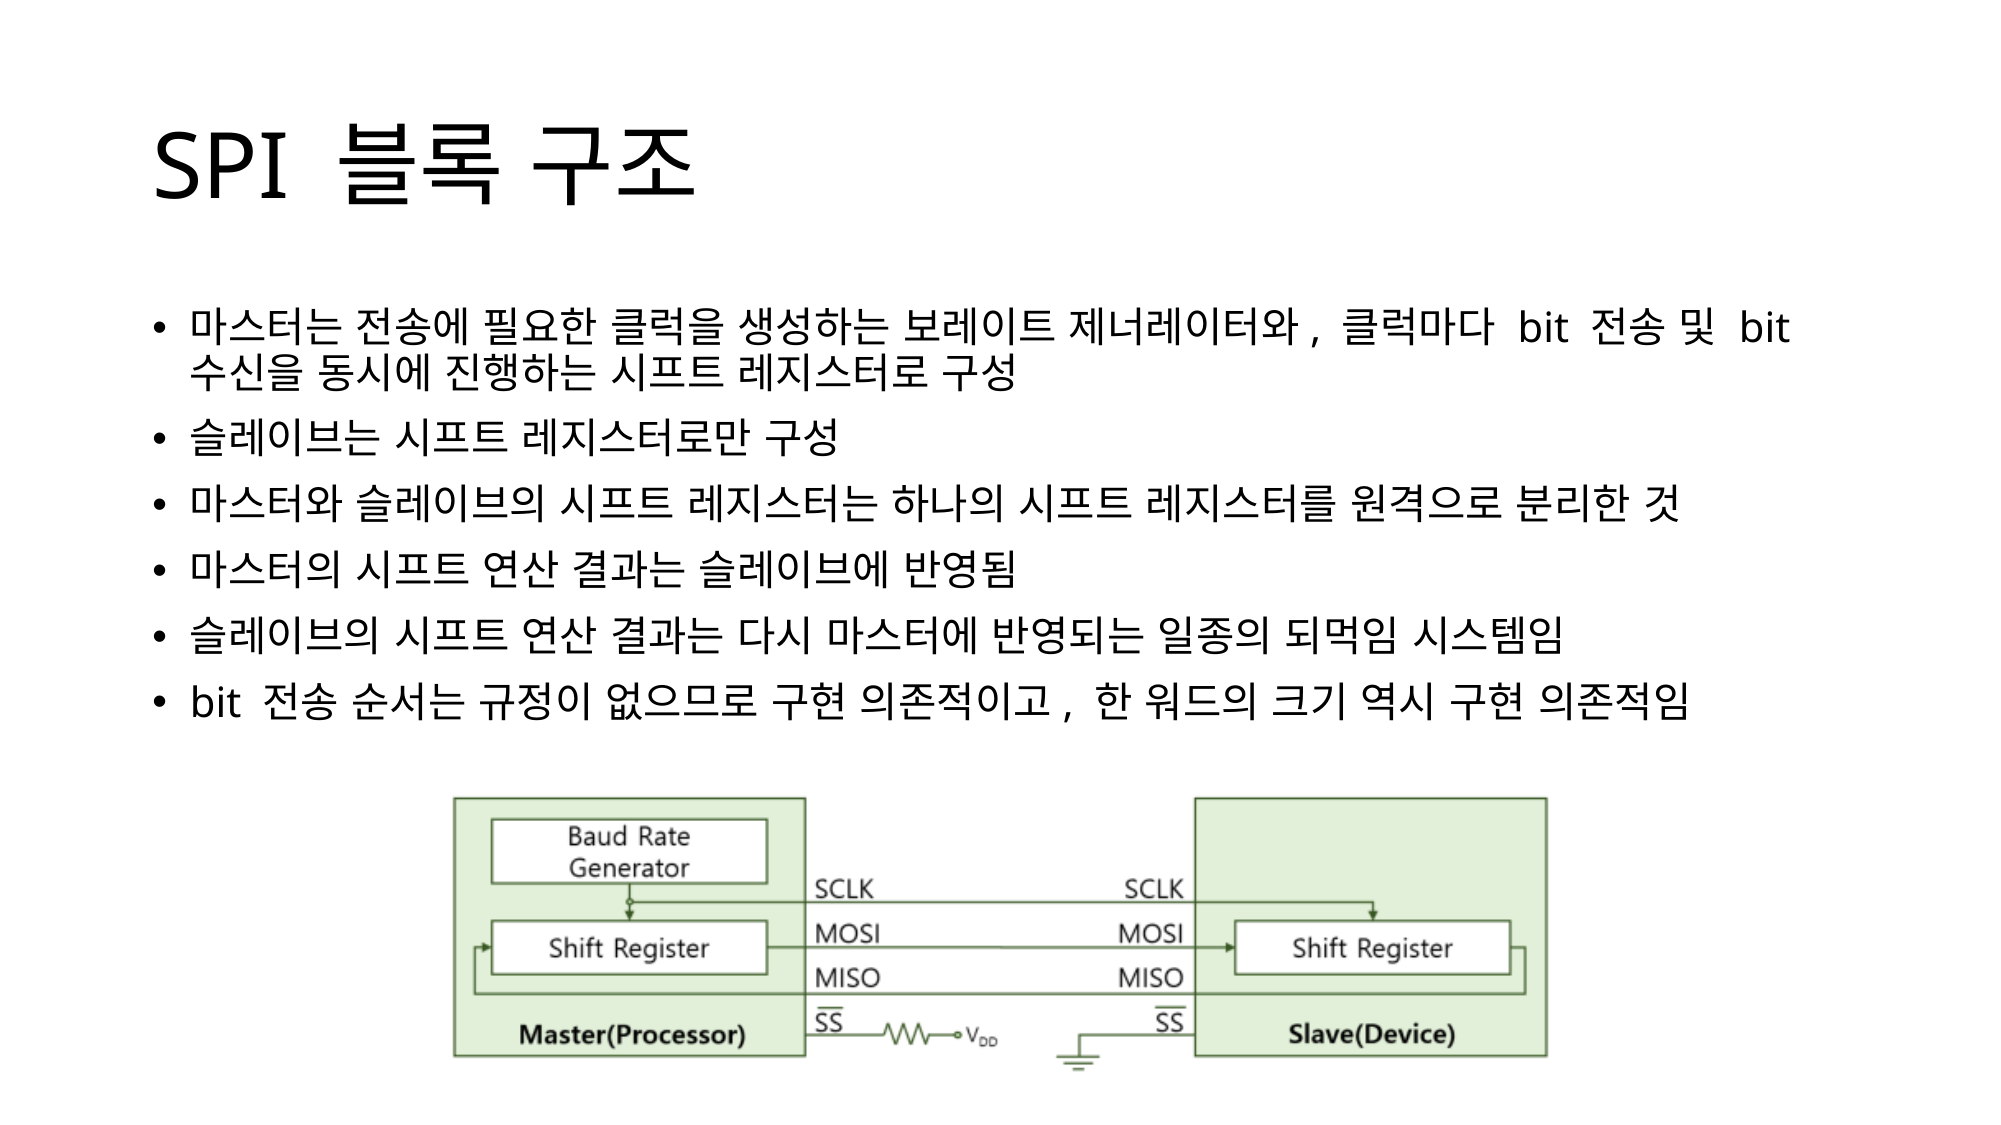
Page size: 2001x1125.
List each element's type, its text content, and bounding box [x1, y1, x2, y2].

picture [445, 788, 1555, 1083]
list 마스터는 전송에 필요한 클럭을 생성하는 보레이트 제너레이터와, 클럭마다 bit 전송 및 bit 수신을 동시에 진행하는 시프트 레지스터로 구성 슬레이브는 시프트 레지스터로만 구성 마스터와 슬레이브의 시프트 레지스터는 하나의 시프트 레지스터를 원격으로 분리한 것 마스터의 시프트 연산 결과는 슬레이브에 반영됨 슬레이브의 시프트 연산 결과는 다시 마스터에 반영되는 일종의 되먹임 시스템임 bit 전송 순서는 규정이 없으므로 구현 의존적이고, 한 워드의 크기 역시 구현 의존적임 [137, 299, 1903, 1014]
title SPI 블록 구조 [137, 59, 1863, 278]
